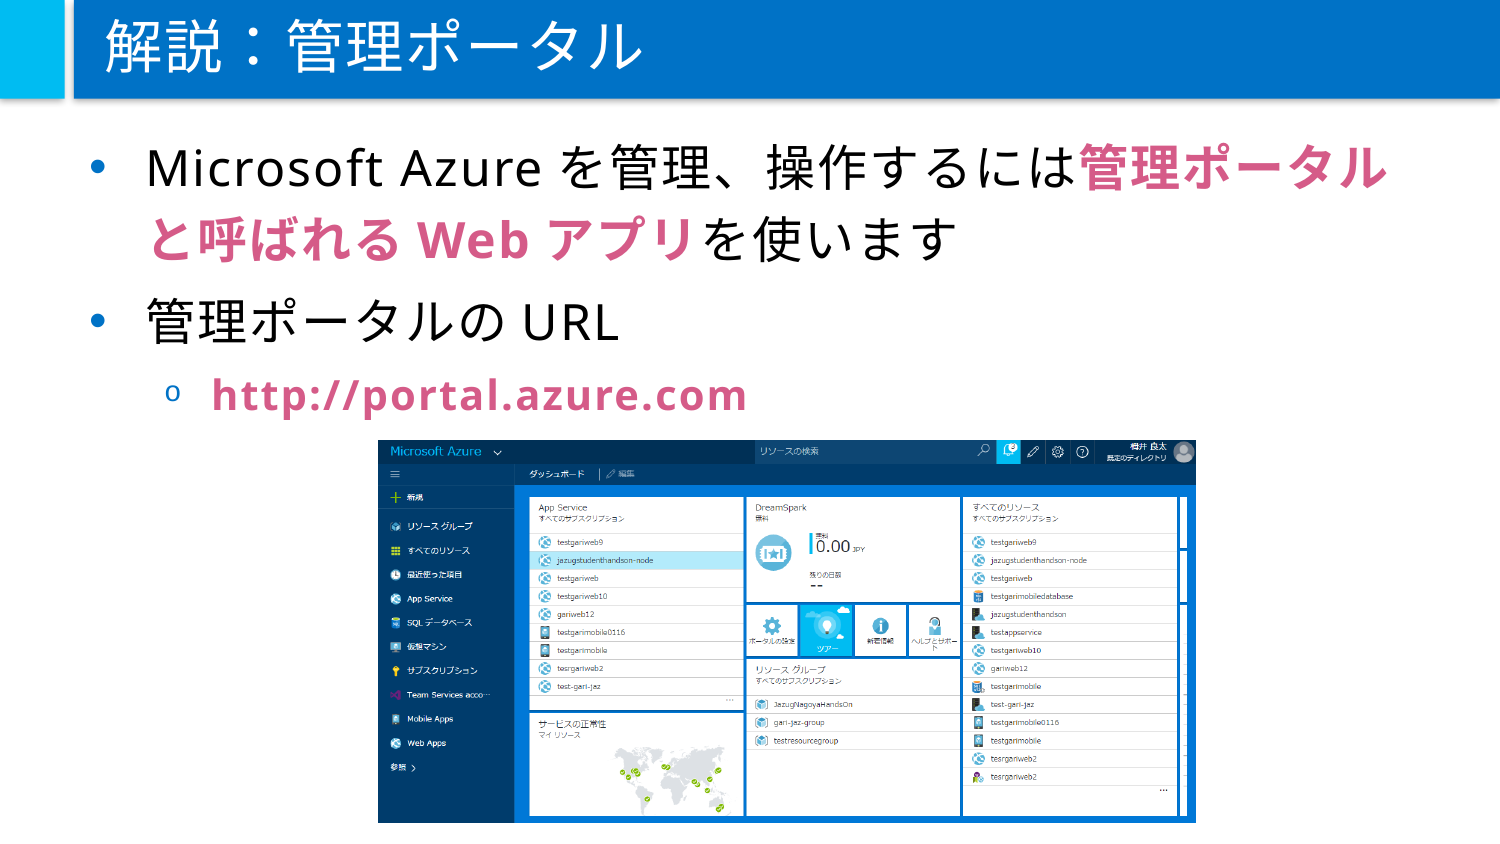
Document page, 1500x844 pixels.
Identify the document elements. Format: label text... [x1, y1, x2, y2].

picture [1009, 444, 1017, 451]
title 解説：管理ポータル [74, 0, 1500, 99]
list Microsoft Azureを管理、操作するには管理ポータルと呼ばれるWebアプリを使います 管理ポータルのURL http://portal.azure.com [74, 116, 1425, 721]
picture [378, 439, 1196, 824]
